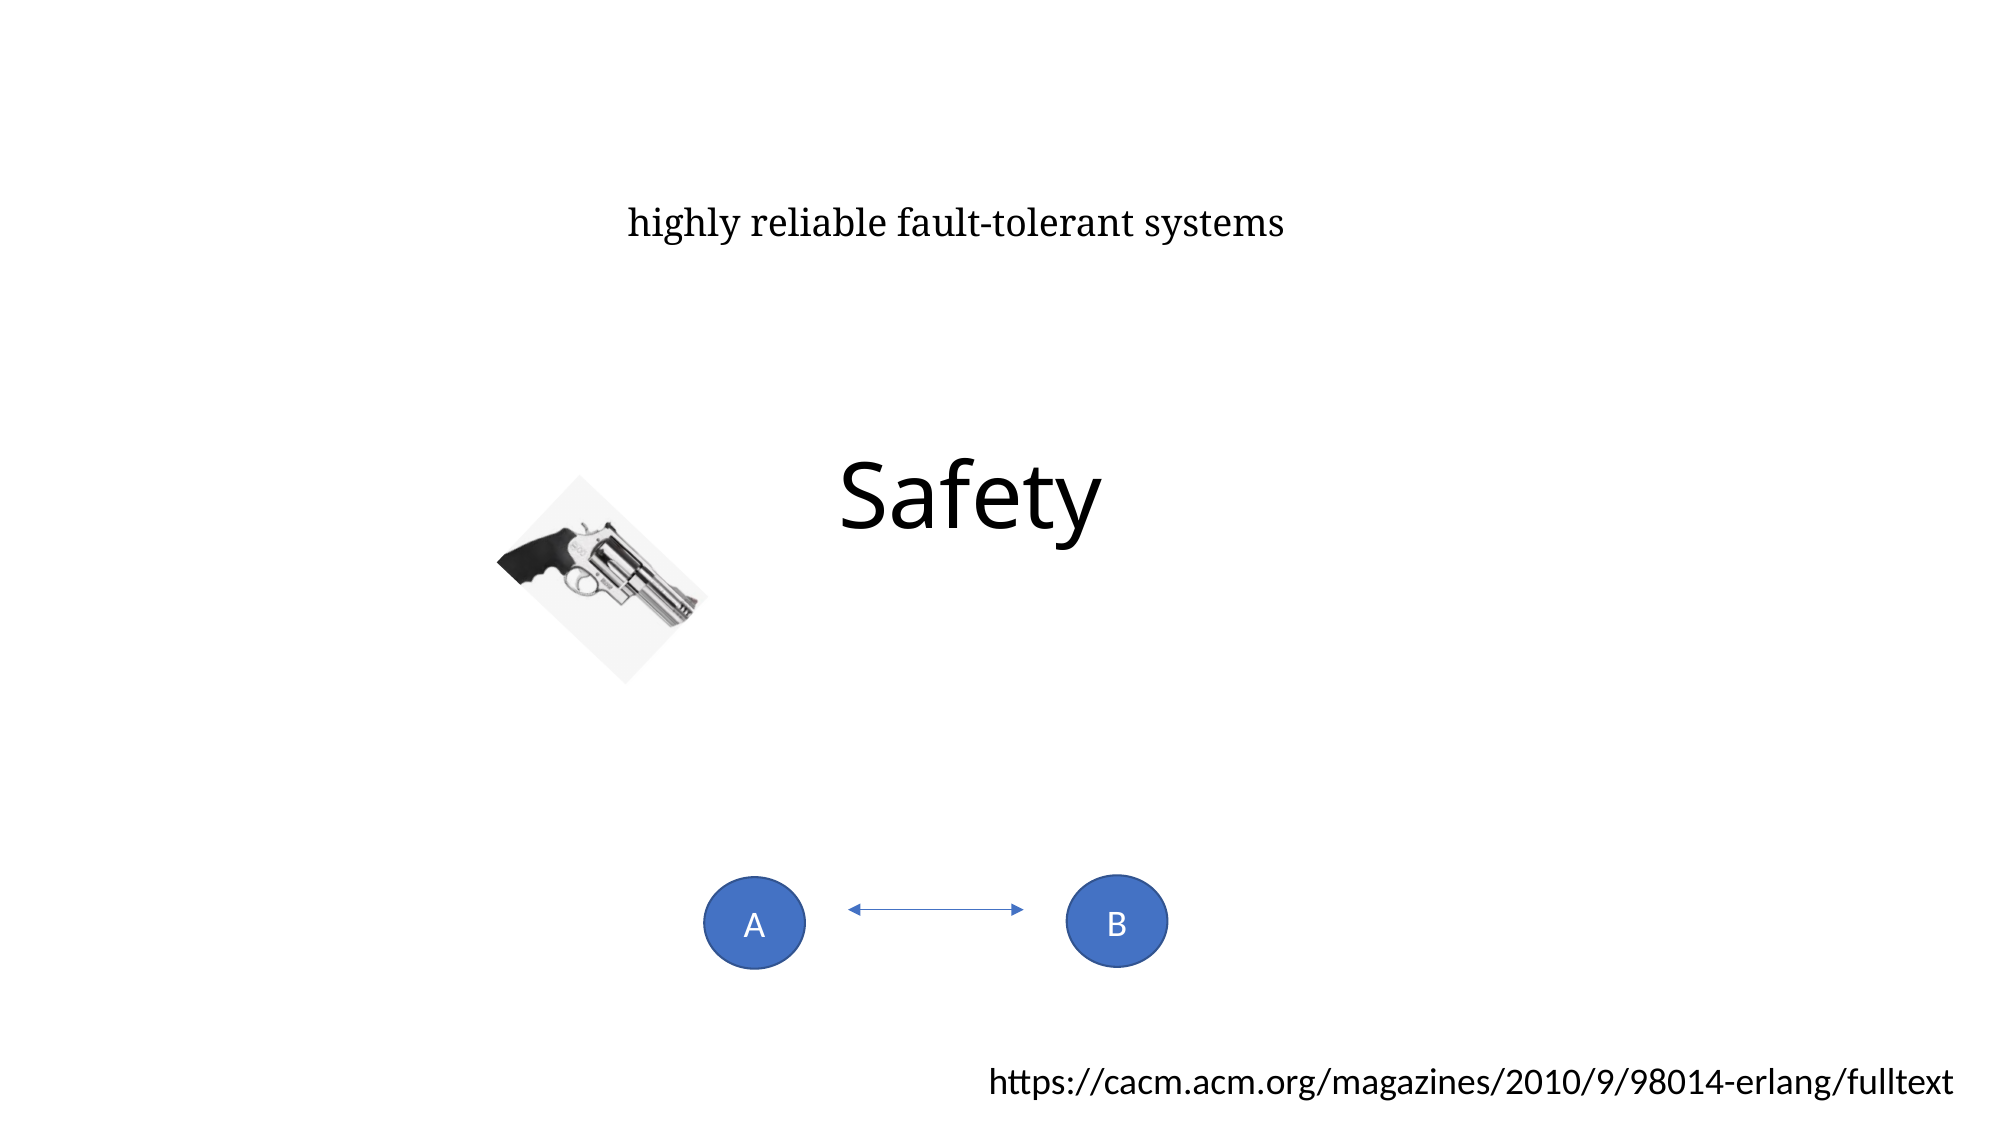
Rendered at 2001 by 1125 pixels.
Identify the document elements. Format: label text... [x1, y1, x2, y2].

text_box B [1065, 874, 1169, 968]
picture [497, 475, 709, 685]
text_box A [703, 876, 806, 970]
text_box highly reliable fault-tolerant systems [613, 191, 1311, 252]
title Safety [823, 389, 1273, 608]
text_box https://cacm.acm.org/magazines/2010/9/98014-erlang/fulltext [973, 1049, 1971, 1109]
